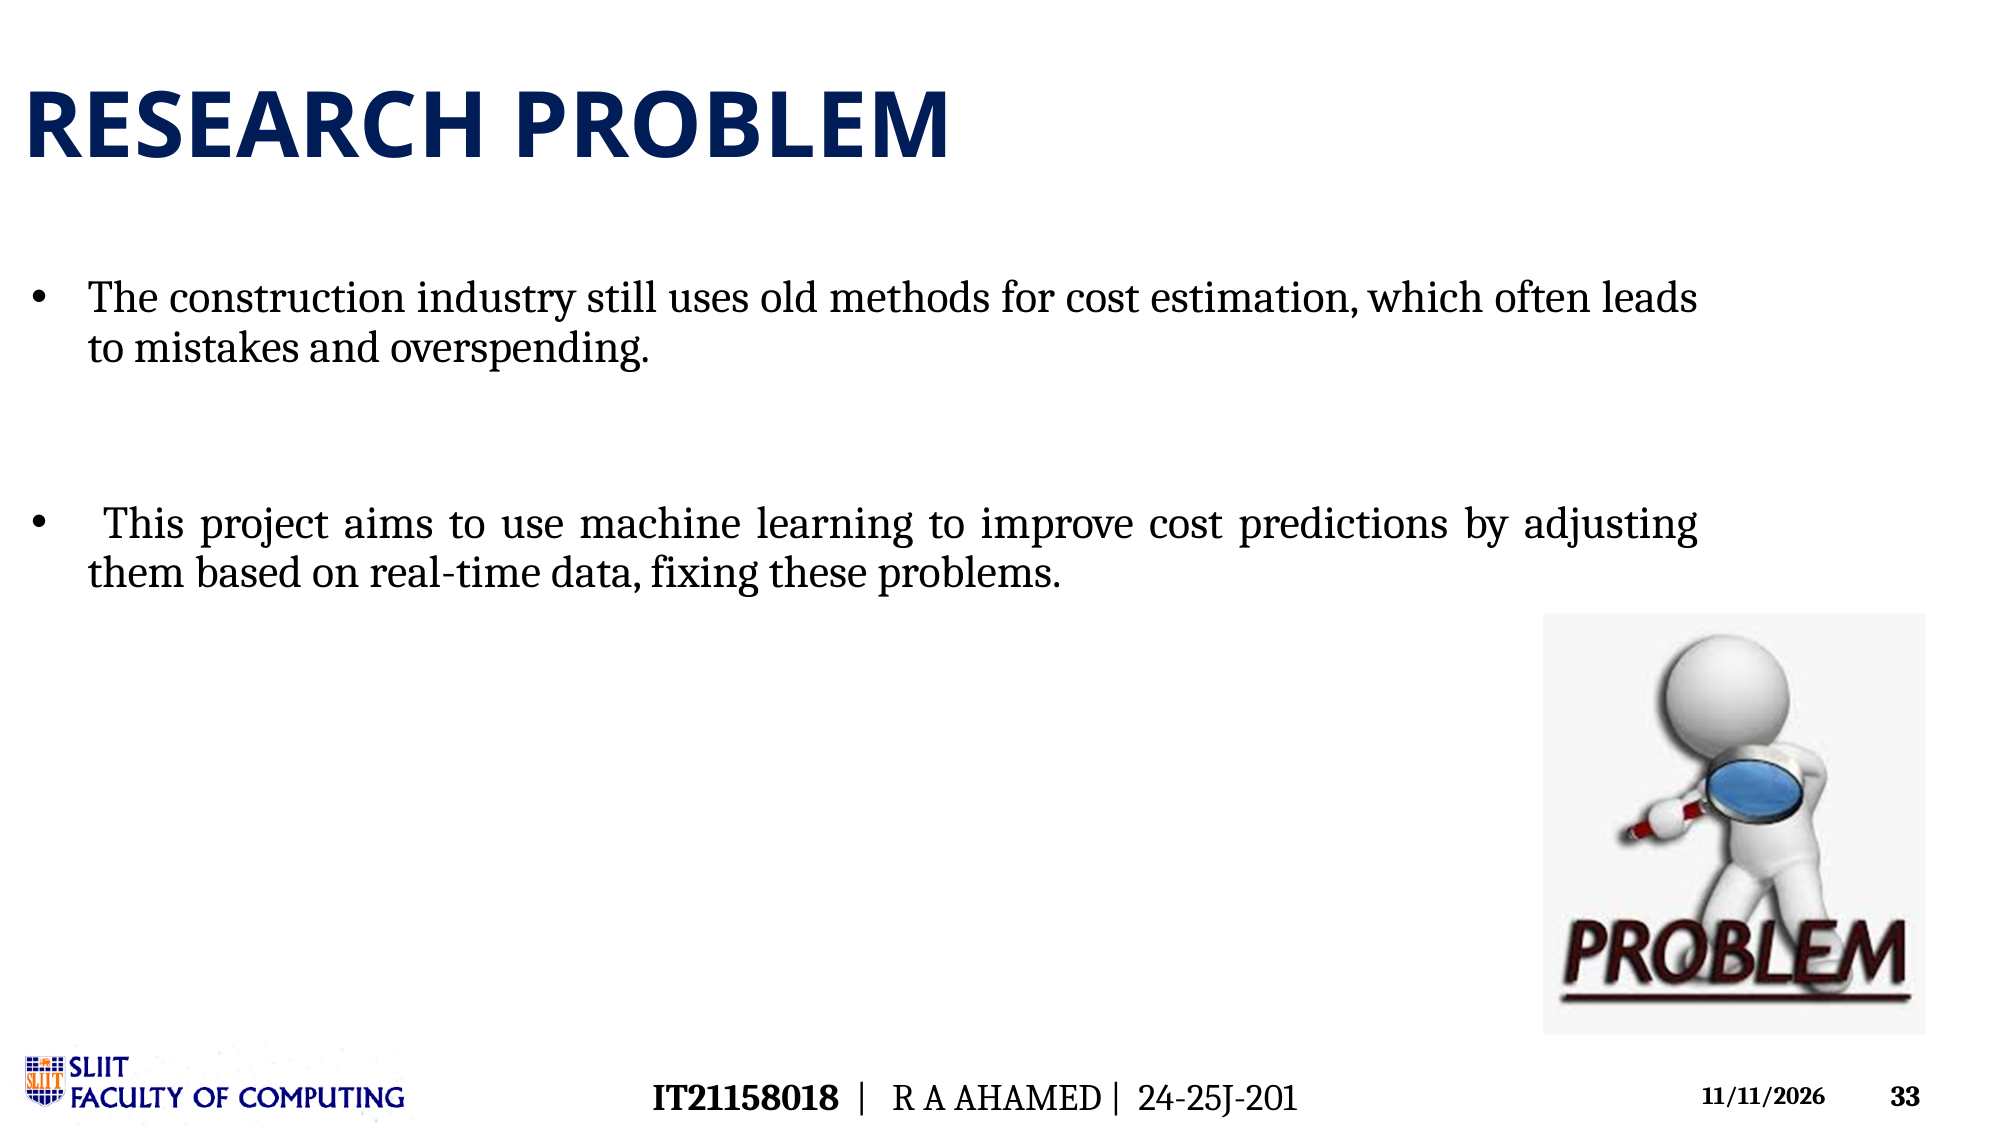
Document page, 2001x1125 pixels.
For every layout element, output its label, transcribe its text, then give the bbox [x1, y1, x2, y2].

picture [0, 1045, 413, 1125]
picture [1543, 613, 1926, 1035]
text_box The construction industry still uses old methods for cost estimation, which often leads to mistakes and overspending. This project aims to use machine learning to improve cost predictions by adjusting them based on real-time data, fixing these problems. [16, 265, 1715, 870]
text_box IT21158018 | R A AHAMED | 24-25J-201 [635, 1063, 1758, 1125]
text_box RESEARCH PROBLEM [0, 0, 989, 242]
